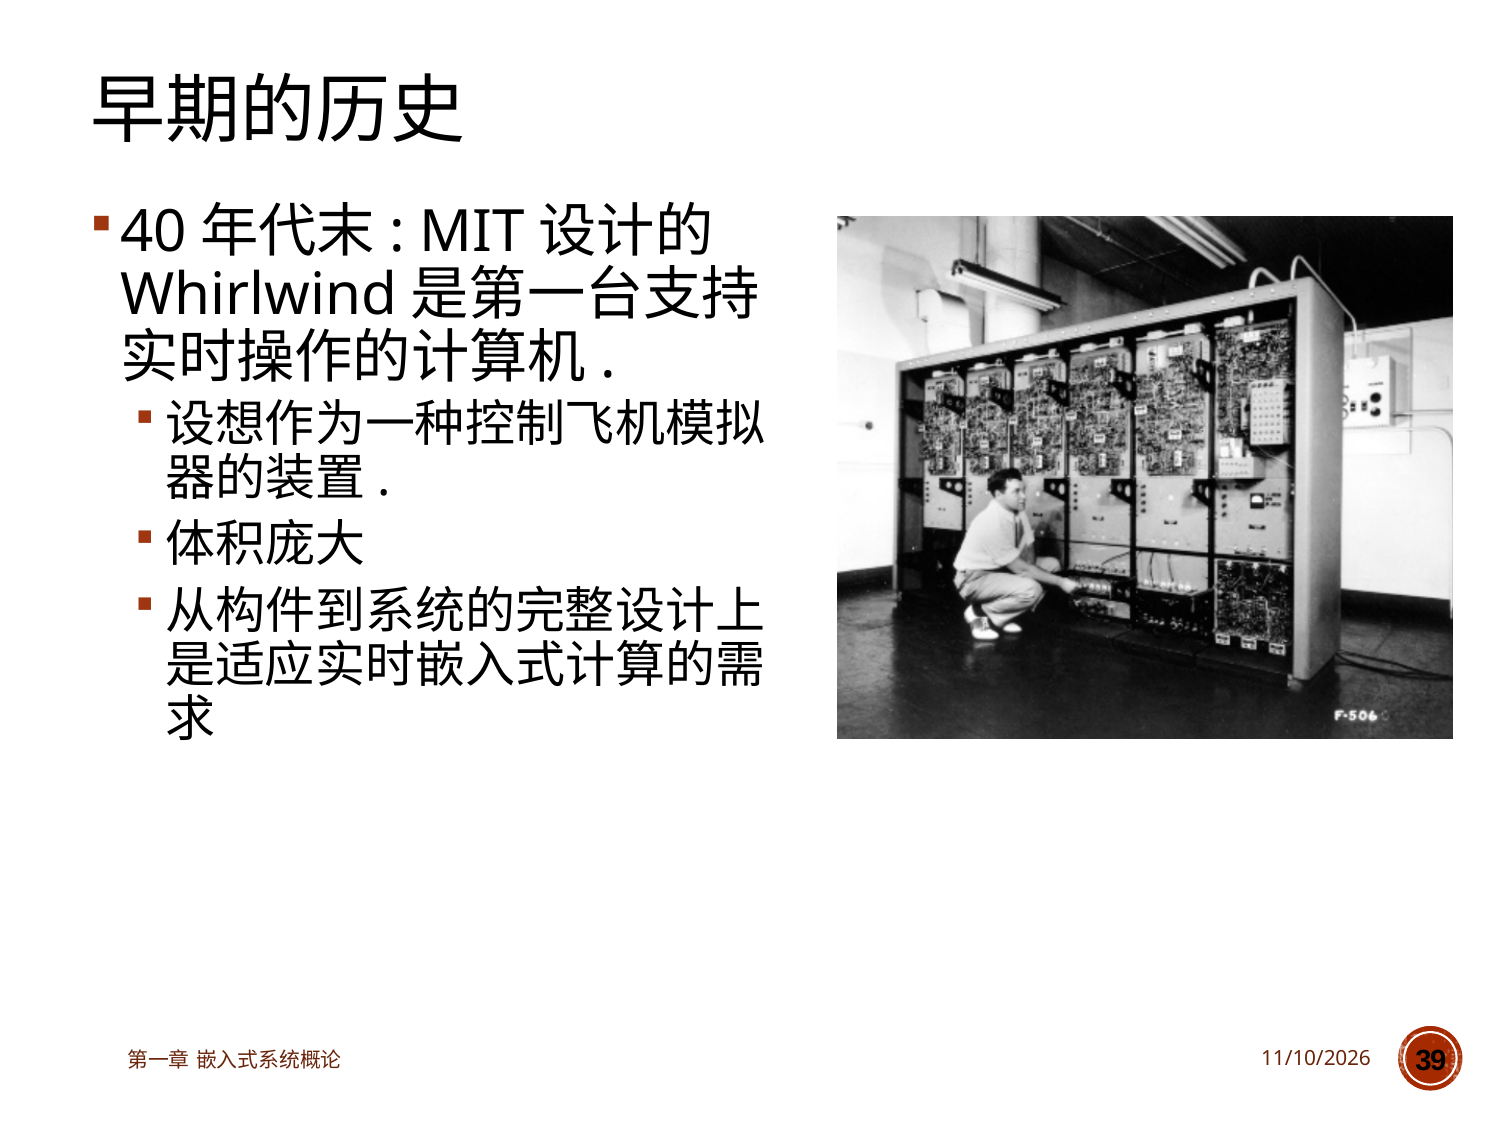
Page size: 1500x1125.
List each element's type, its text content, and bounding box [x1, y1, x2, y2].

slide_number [982, 1028, 1386, 1089]
footer 第一章 嵌入式系统概论 [112, 1028, 891, 1089]
title 早期的历史 [75, 31, 1369, 194]
picture [837, 216, 1453, 739]
slide_number 39 [1391, 1028, 1471, 1089]
list 40年代末: MIT设计的 Whirlwind是第一台支持实时操作的计算机. 设想作为一种控制飞机模拟器的装置. 体积庞大 从构件到系统的完整设计上是适应实时嵌入式计算的需求 [75, 193, 814, 1059]
